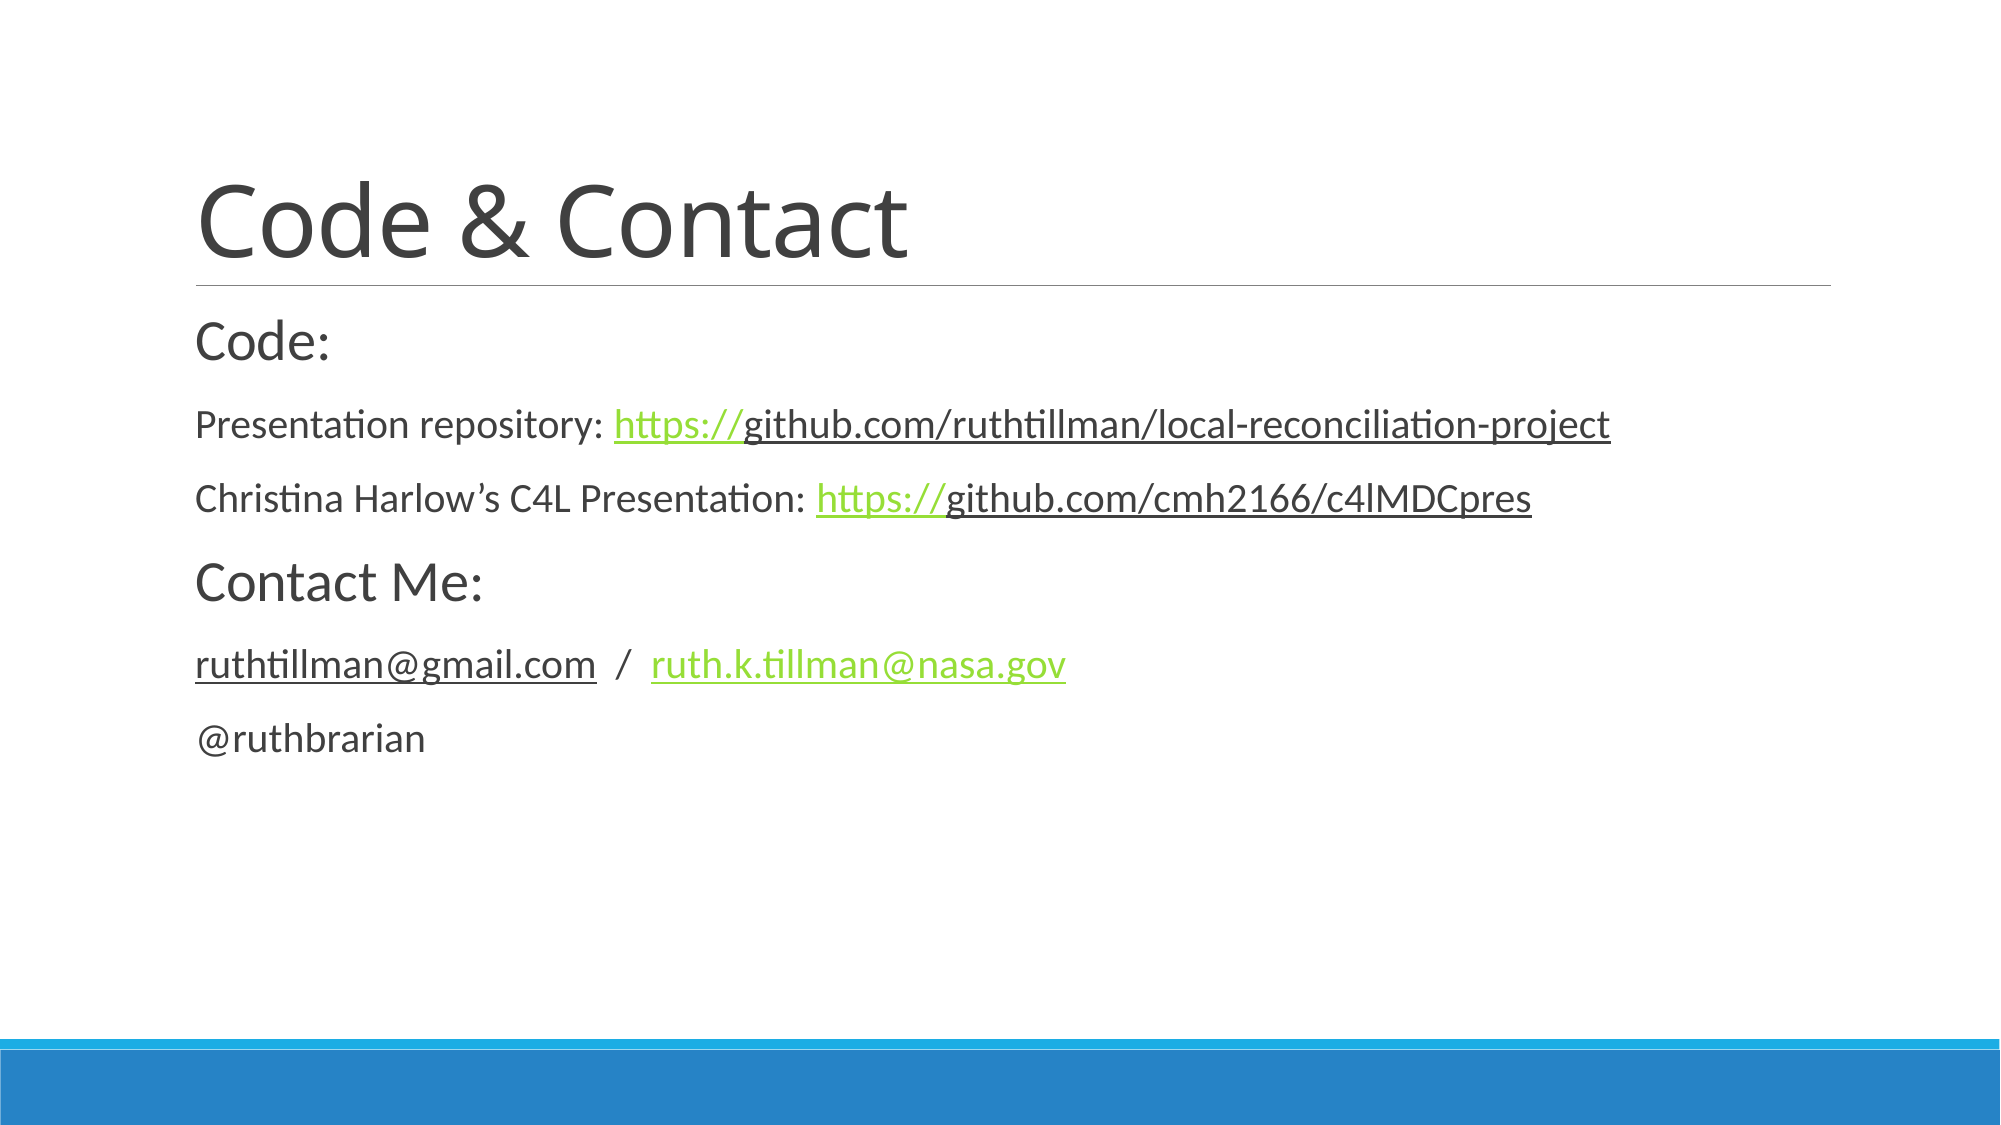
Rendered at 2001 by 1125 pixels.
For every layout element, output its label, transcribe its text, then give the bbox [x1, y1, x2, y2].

list Code: Presentation repository: https://github.com/ruthtillman/local-reconciliation-project Christina Harlow’s C4L Presentation: https://github.com/cmh2166/c4lMDCpres Contact Me: ruthtillman@gmail.com / ruth.k.tillman@nasa.gov @ruthbrarian [180, 302, 1830, 963]
title Code & Contact [180, 47, 1830, 285]
